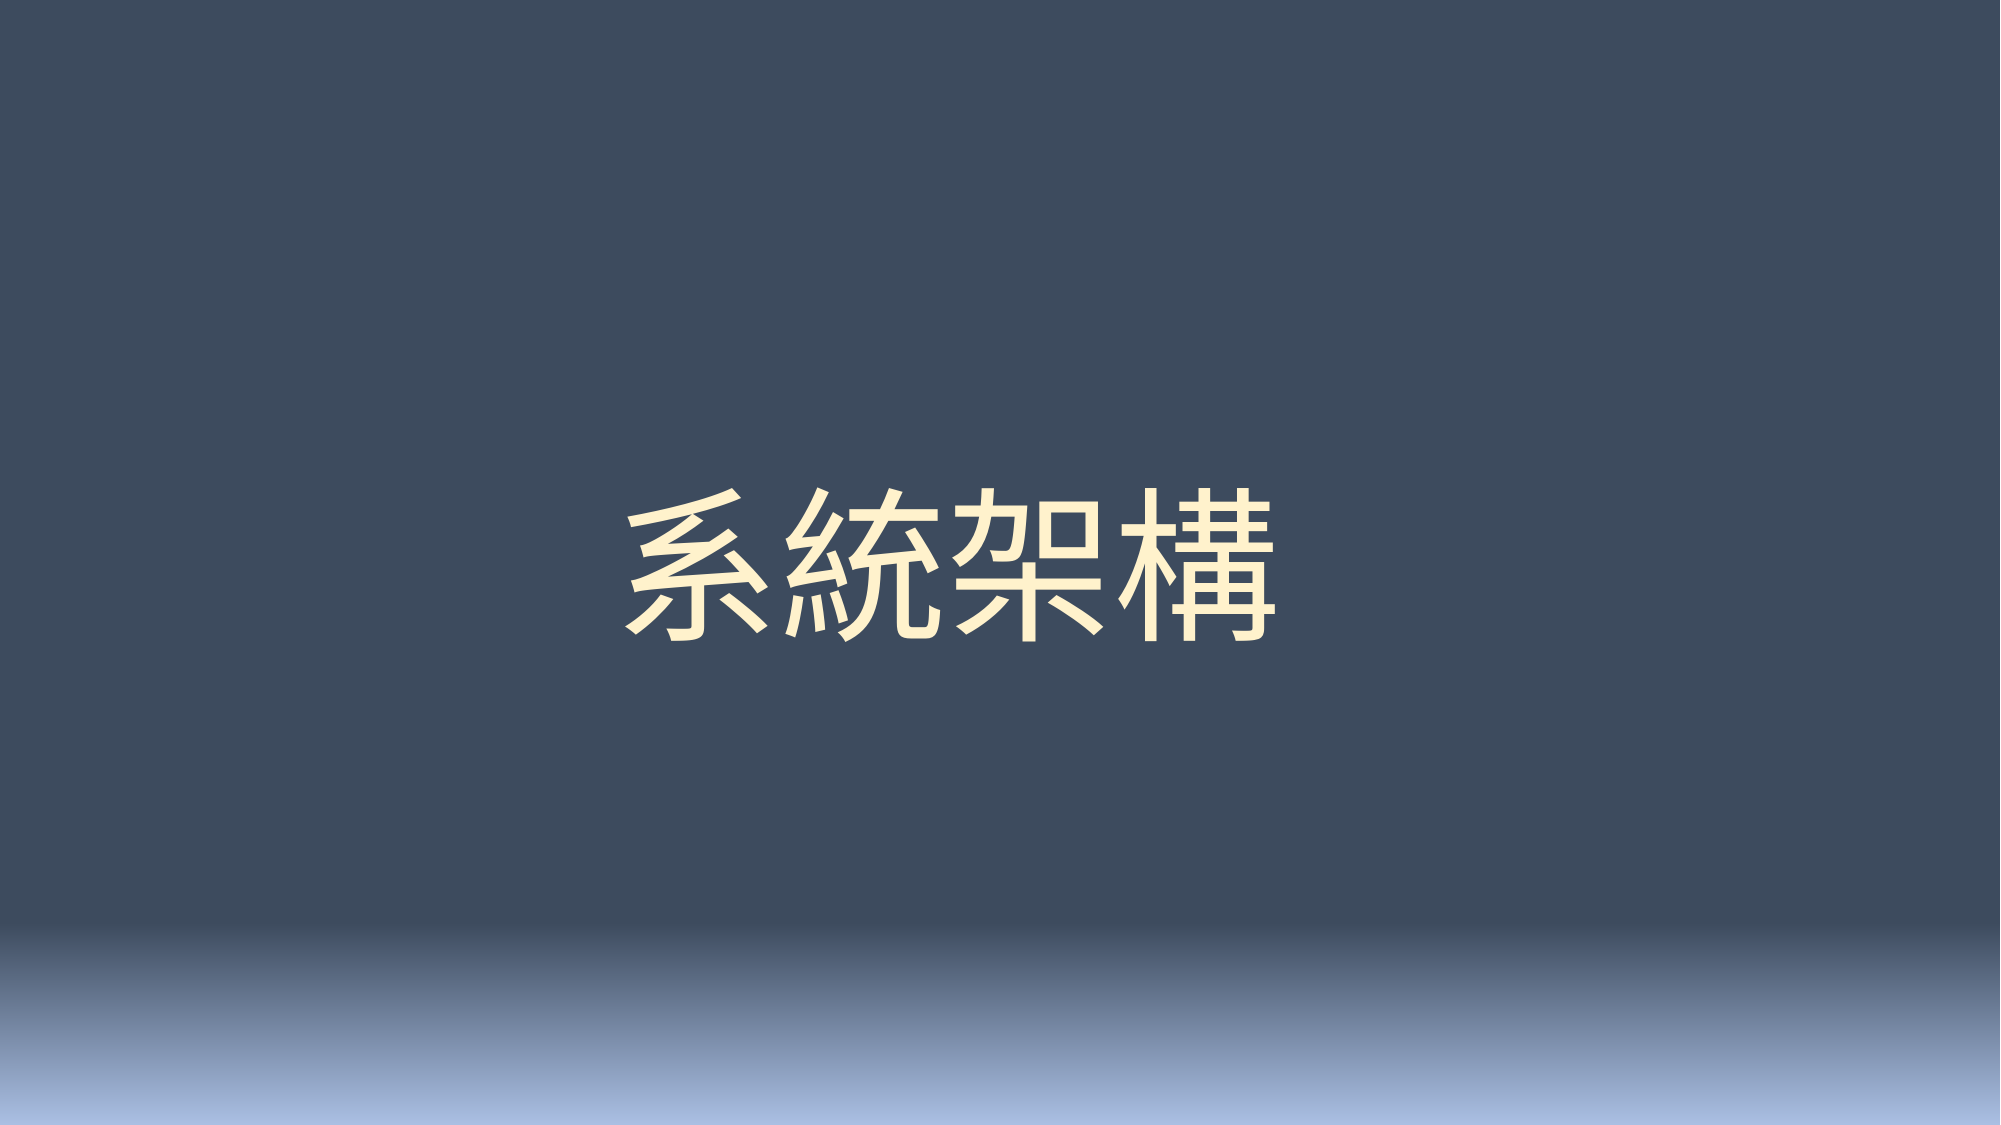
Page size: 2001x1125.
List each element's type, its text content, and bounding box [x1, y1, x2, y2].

title 系統架構 [431, 345, 1463, 805]
